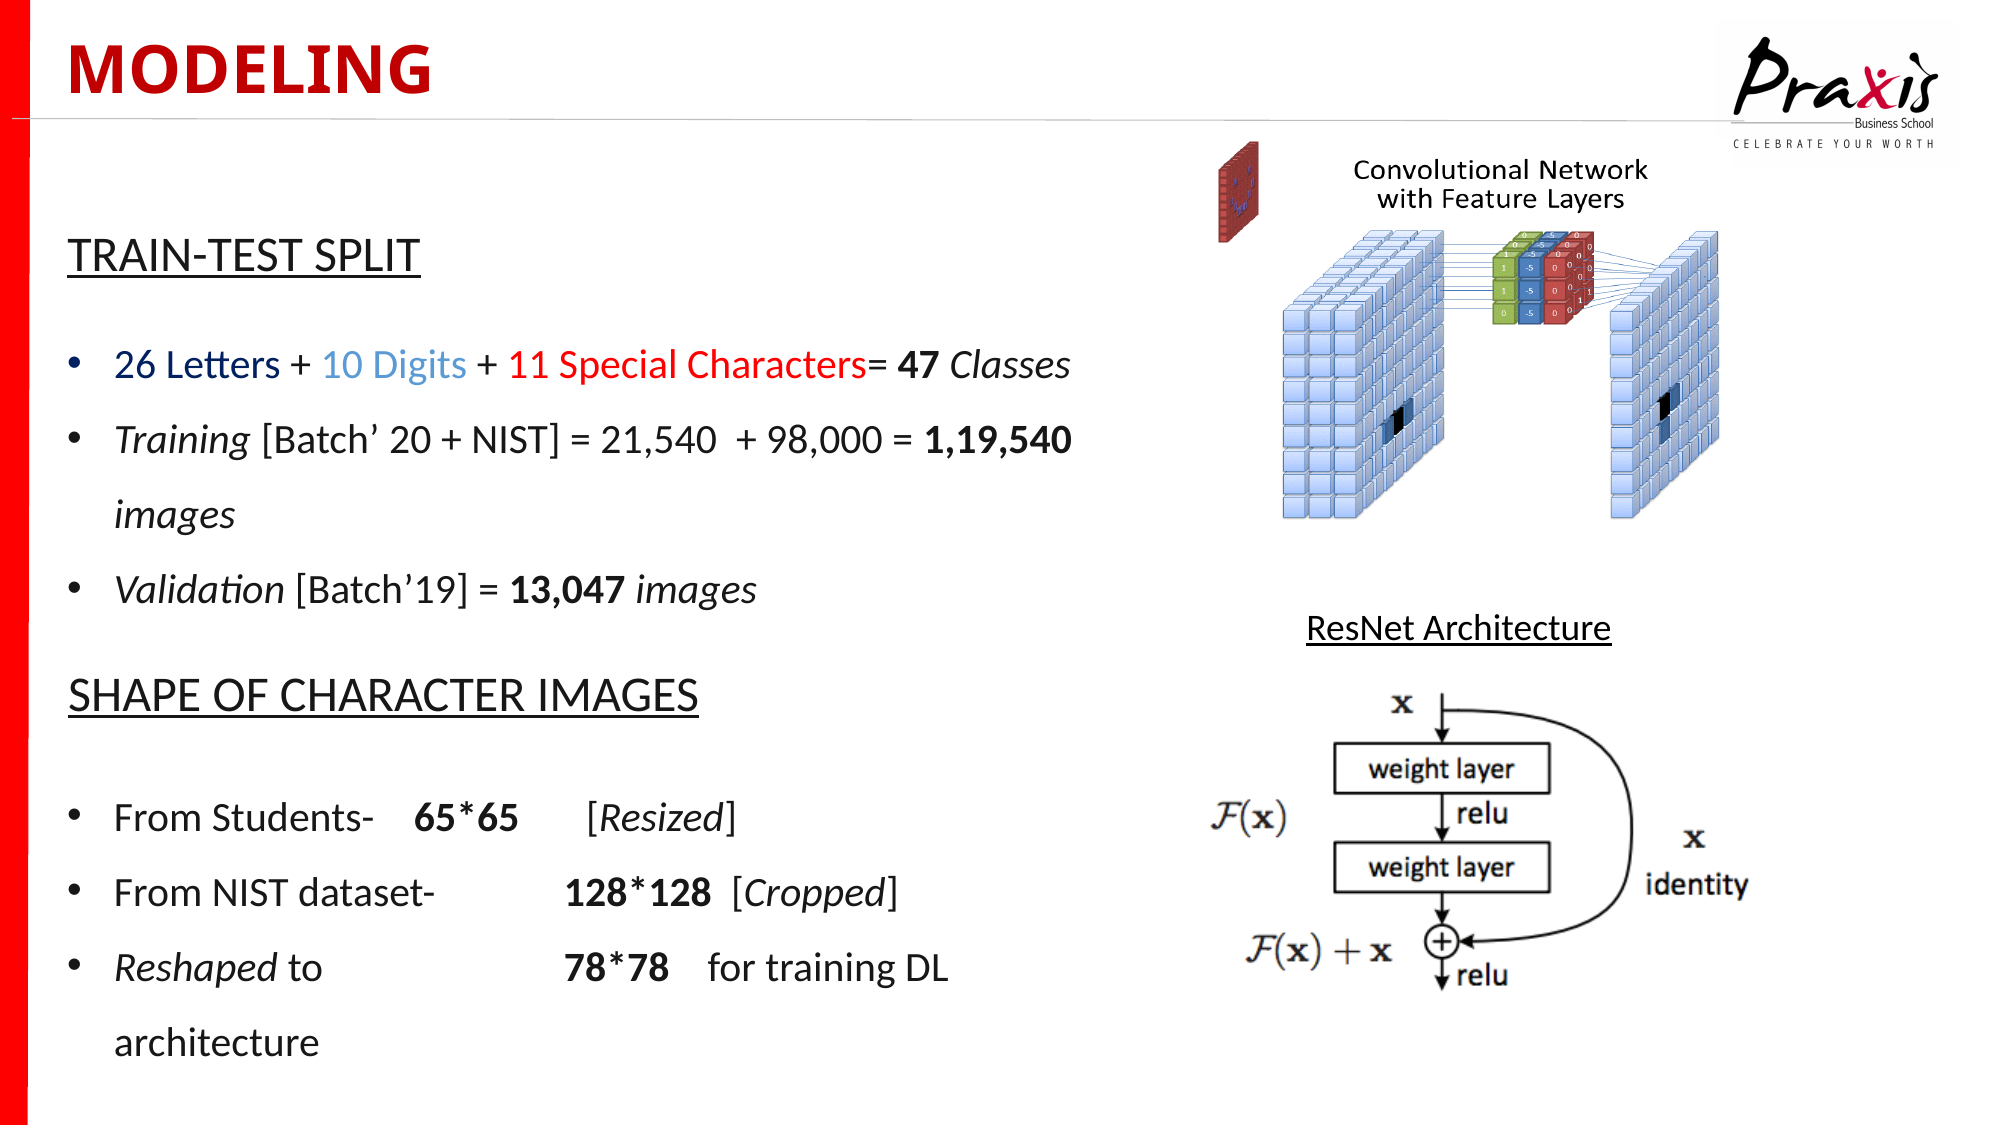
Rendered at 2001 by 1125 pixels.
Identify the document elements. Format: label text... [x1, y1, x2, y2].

text_box SHAPE OF CHARACTER IMAGES [53, 654, 733, 729]
picture [1196, 674, 1765, 1007]
text_box ResNet Architecture [1291, 595, 1670, 656]
text_box TRAIN-TEST SPLIT [52, 213, 508, 289]
text_box 26 Letters + 10 Digits + 11 Special Characters= 47 Classes Training [Batch’ 20 + NIST] = 21,540 + 98,000 = 1,19,540 images Validation [Batch’19] = 13,047 images [52, 304, 1216, 1125]
text_box From Students- 65*65 [Resized] From NIST dataset- 128*128 [Cropped] Reshaped to 78*78 for training DL architecture [52, 757, 1140, 1072]
picture [1216, 19, 1959, 537]
text_box MODELING [50, 19, 1127, 115]
